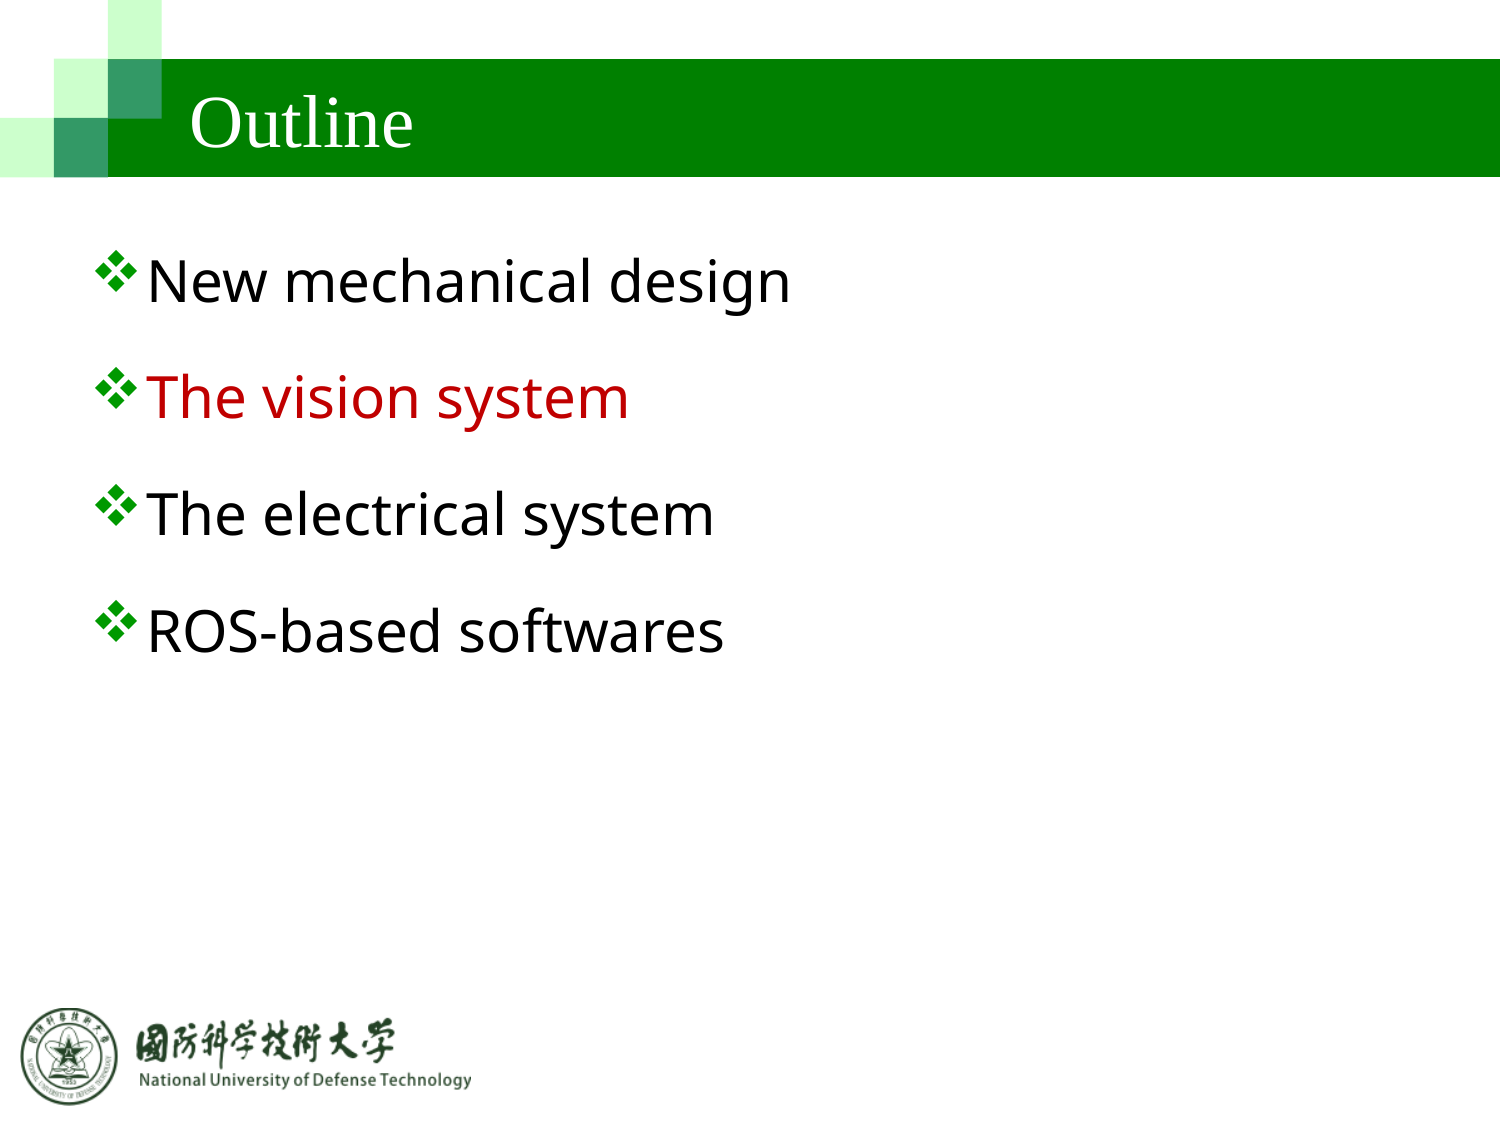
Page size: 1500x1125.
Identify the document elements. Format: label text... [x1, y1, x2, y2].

picture [20, 1008, 471, 1106]
title Outline [174, 55, 1500, 181]
list New mechanical design The vision system The electrical system ROS-based softwares [75, 201, 1425, 850]
